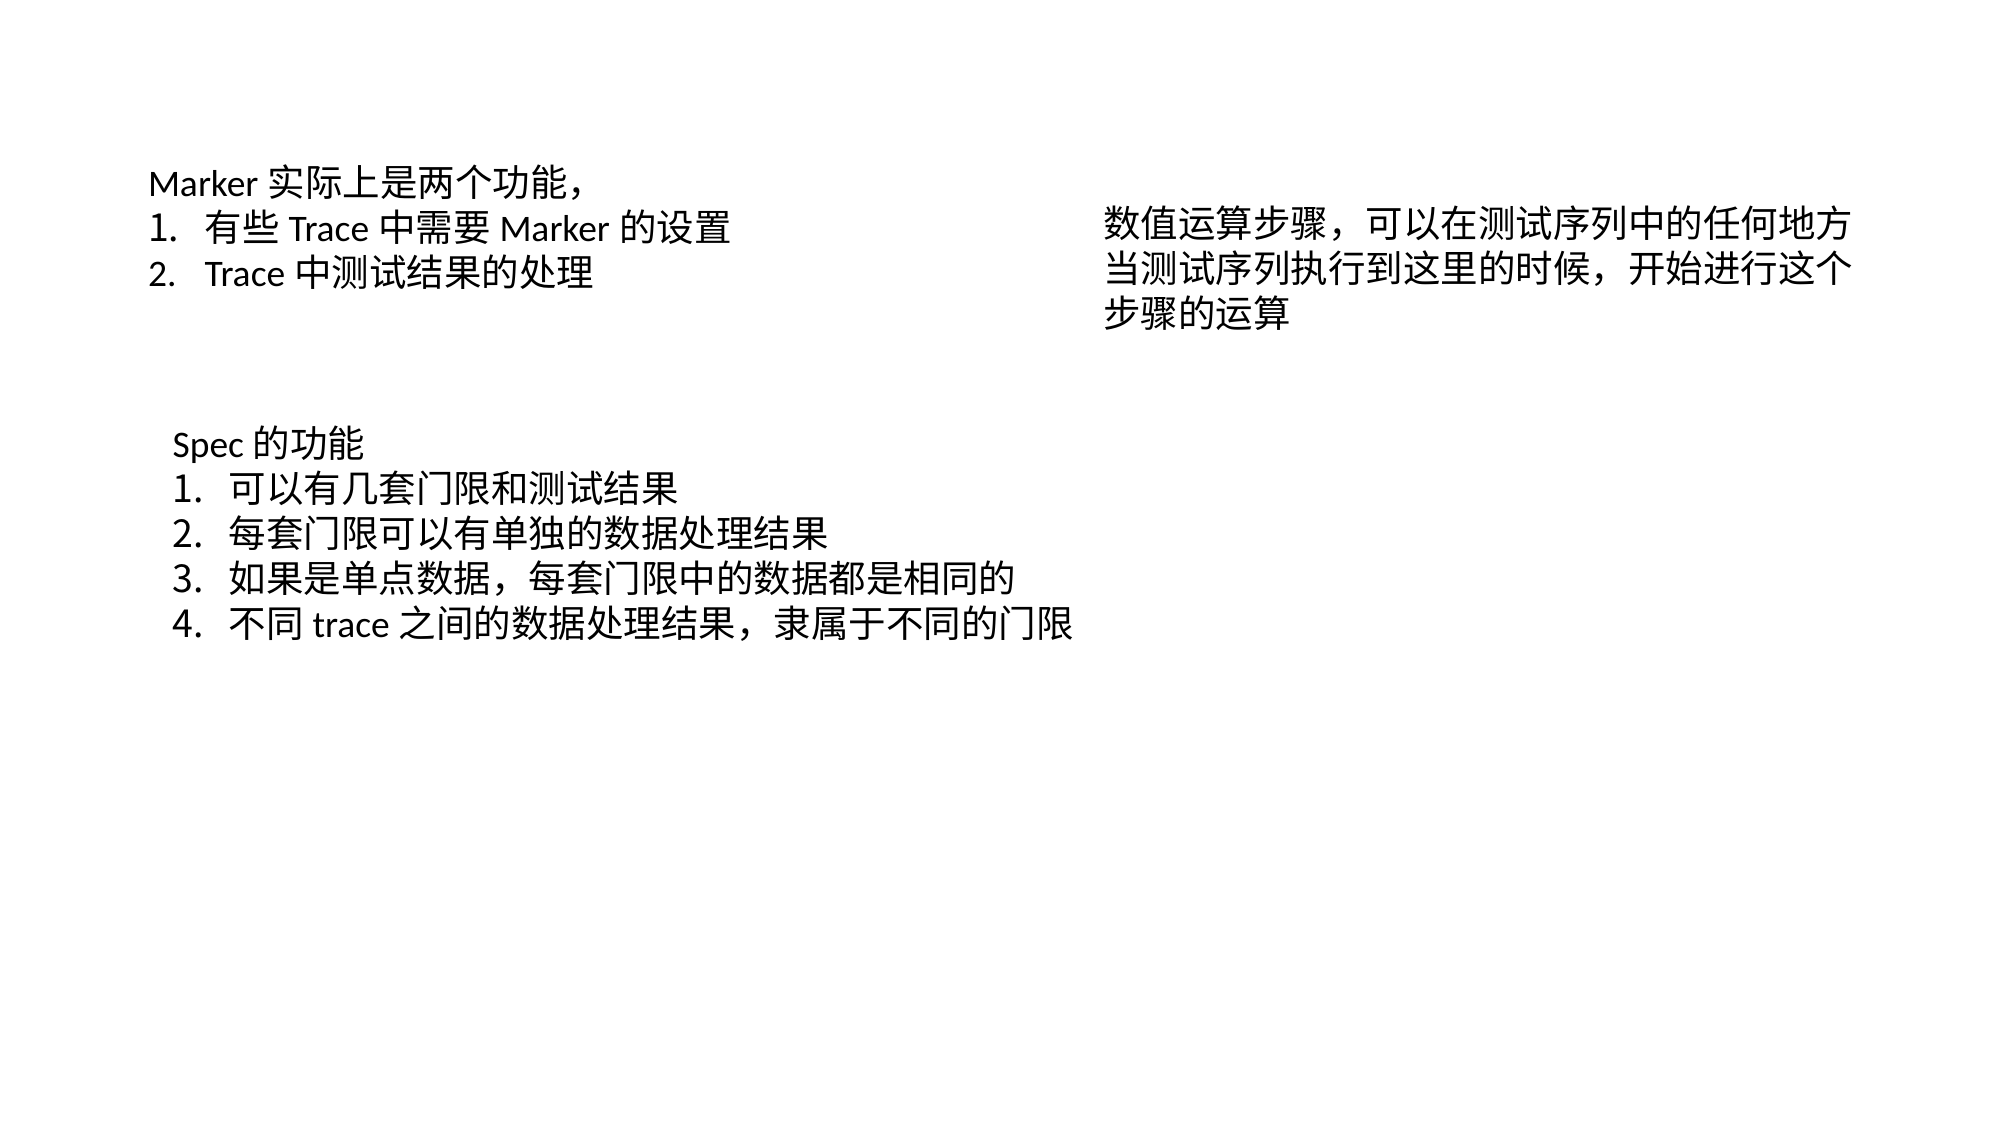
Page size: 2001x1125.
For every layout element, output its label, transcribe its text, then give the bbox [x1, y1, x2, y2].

text_box 数值运算步骤，可以在测试序列中的任何地方 当测试序列执行到这里的时候，开始进行这个 步骤的运算 [1088, 192, 1869, 343]
text_box Marker实际上是两个功能， 有些Trace中需要Marker的设置 Trace中测试结果的处理 [133, 151, 747, 302]
text_box Spec的功能 可以有几套门限和测试结果 每套门限可以有单独的数据处理结果 如果是单点数据，每套门限中的数据都是相同的 不同trace之间的数据处理结果，隶属于不同的门限 [157, 412, 1089, 653]
